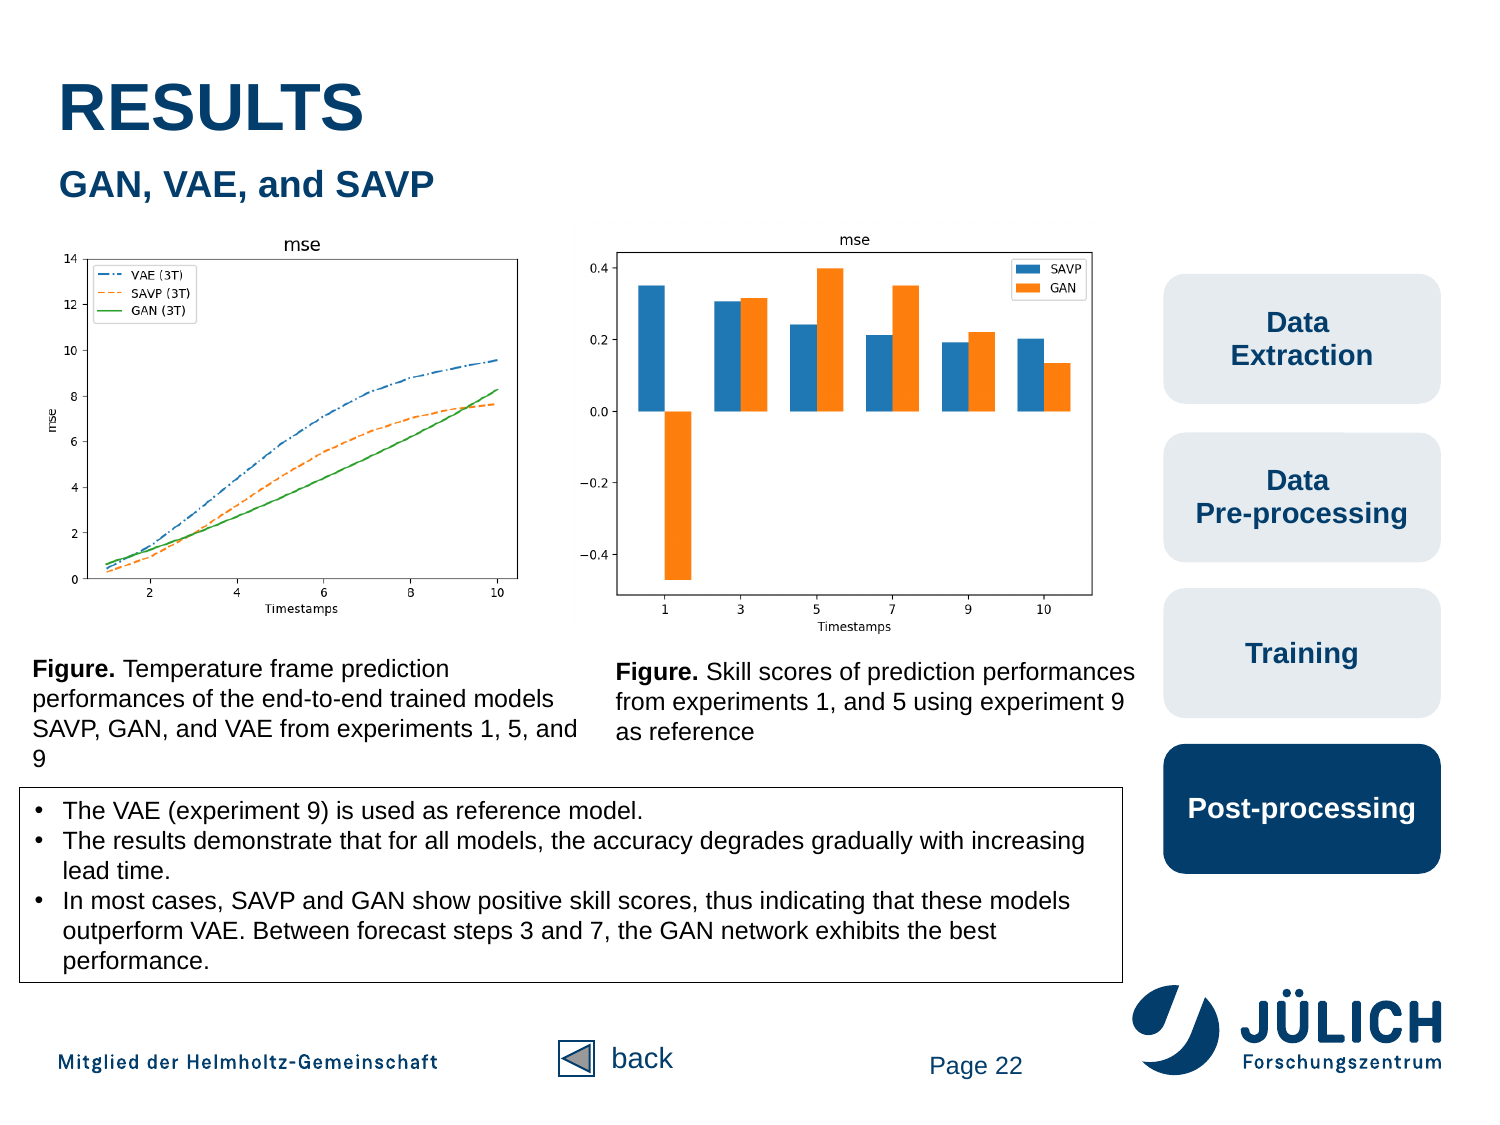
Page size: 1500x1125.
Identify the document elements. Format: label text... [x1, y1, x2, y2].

text_box Data Extraction [1162, 272, 1442, 405]
picture [17, 208, 1105, 647]
text_box Post-processing [1162, 742, 1442, 875]
text_box Training [1162, 587, 1442, 720]
text_box The VAE (experiment 9) is used as reference model. The results demonstrate that for all models, the accuracy degrades gradually with increasing lead time. In most cases, SAVP and GAN show positive skill scores, thus indicating that these models outperform VAE. Between forecast steps 3 and 7, the GAN network exhibits the best performance. [19, 787, 1123, 983]
text_box back [596, 1034, 689, 1083]
text_box Data Pre-processing [1162, 431, 1442, 564]
slide_number Page 22 [881, 1034, 1039, 1094]
text_box Figure. Skill scores of prediction performances from experiments 1, and 5 using experiment 9 as reference [600, 648, 1171, 753]
title results [58, 52, 1442, 238]
text_box Figure. Temperature frame prediction performances of the end-to-end trained models SAVP, GAN, and VAE from experiments 1, 5, and 9 [17, 645, 596, 780]
text_box [558, 1040, 595, 1077]
list GAN, VAE, and SAVP [58, 154, 1441, 238]
